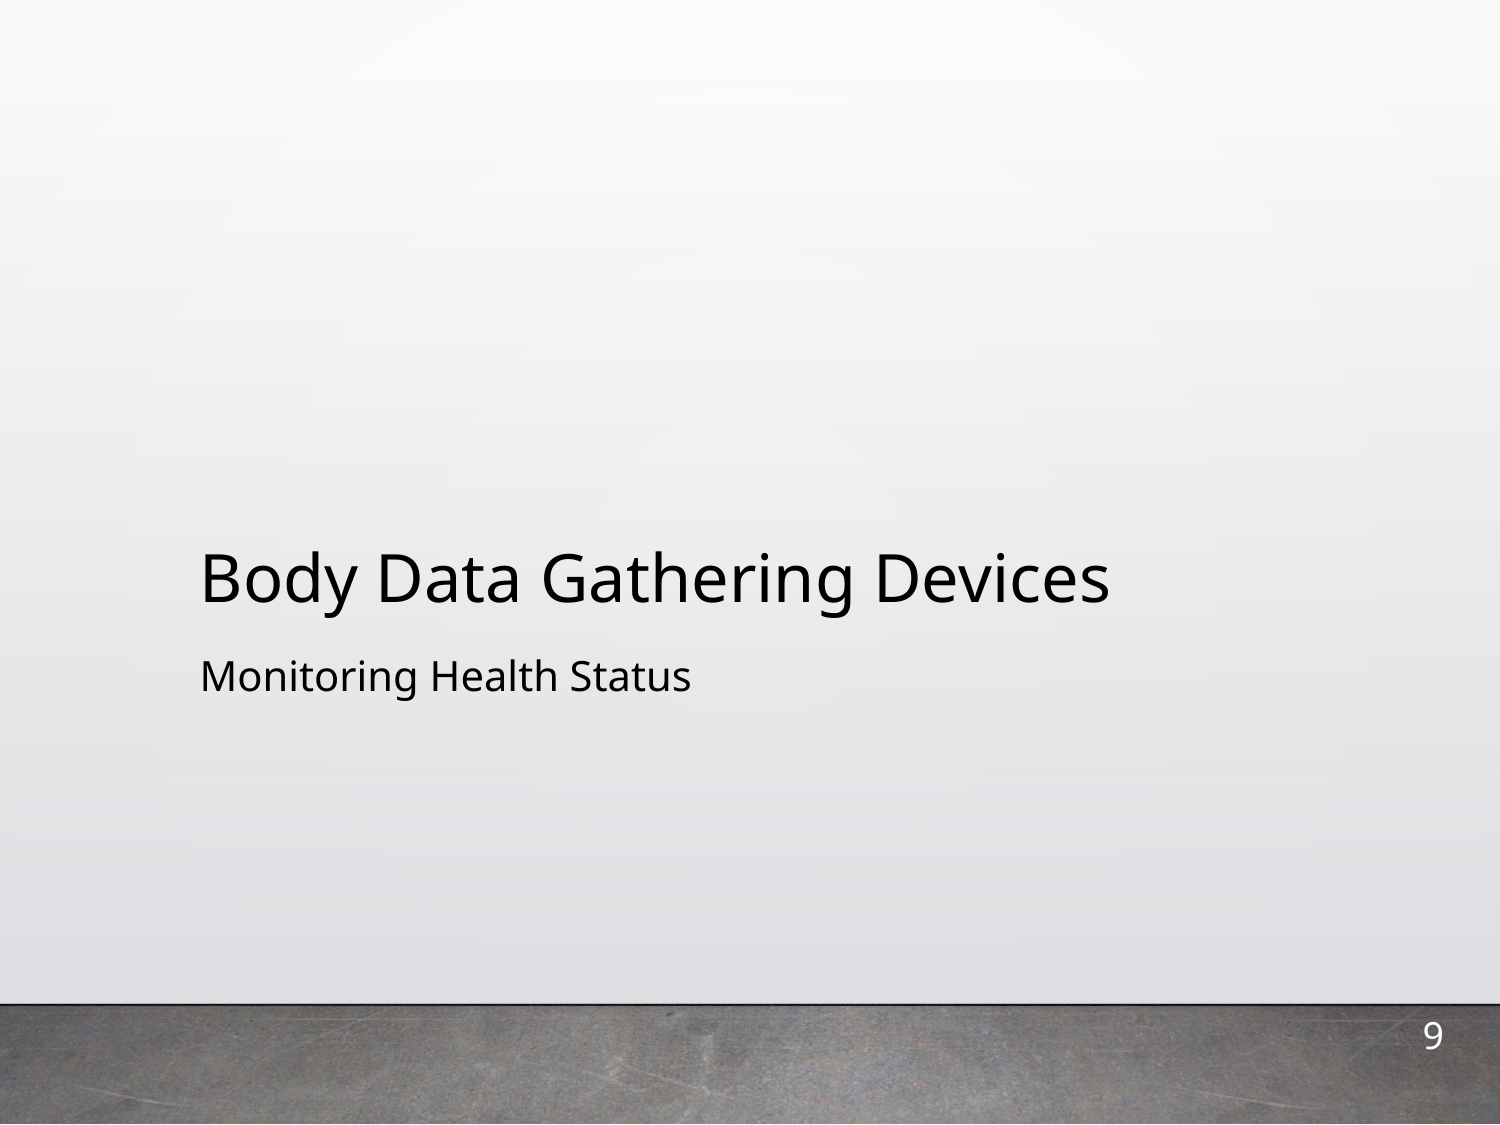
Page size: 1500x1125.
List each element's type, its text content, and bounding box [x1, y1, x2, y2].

picture [0, 1004, 1500, 1124]
title Body Data Gathering Devices [184, 288, 1131, 624]
list Monitoring Health Status [184, 624, 1131, 791]
